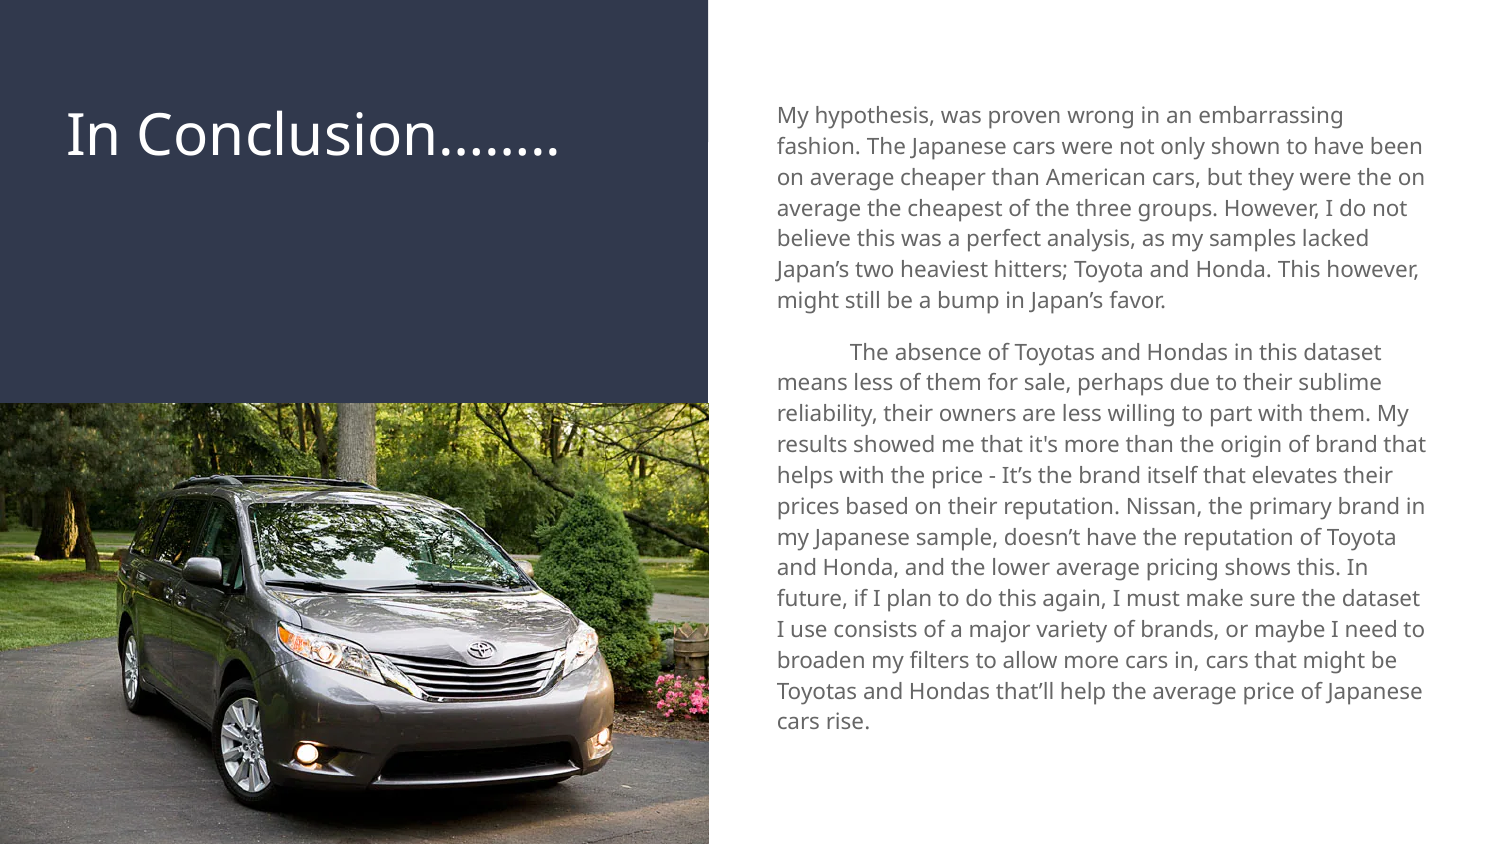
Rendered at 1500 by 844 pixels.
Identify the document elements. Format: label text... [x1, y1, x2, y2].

title In Conclusion…….. [51, 82, 660, 402]
picture [0, 403, 709, 844]
list My hypothesis, was proven wrong in an embarrassing fashion. The Japanese cars were not only shown to have been on average cheaper than American cars, but they were the on average the cheapest of the three groups. However, I do not believe this was a perfect analysis, as my samples lacked Japan’s two heaviest hitters; Toyota and Honda. This however, might still be a bump in Japan’s favor. The absence of Toyotas and Hondas in this dataset means less of them for sale, perhaps due to their sublime reliability, their owners are less willing to part with them. My results showed me that it's more than the origin of brand that helps with the price - It’s the brand itself that elevates their prices based on their reputation. Nissan, the primary brand in my Japanese sample, doesn’t have the reputation of Toyota and Honda, and the lower average pricing shows this. In future, if I plan to do this again, I must make sure the dataset I use consists of a major variety of brands, or maybe I need to broaden my filters to allow more cars in, cars that might be Toyotas and Hondas that’ll help the average price of Japanese cars rise. [761, 82, 1446, 755]
